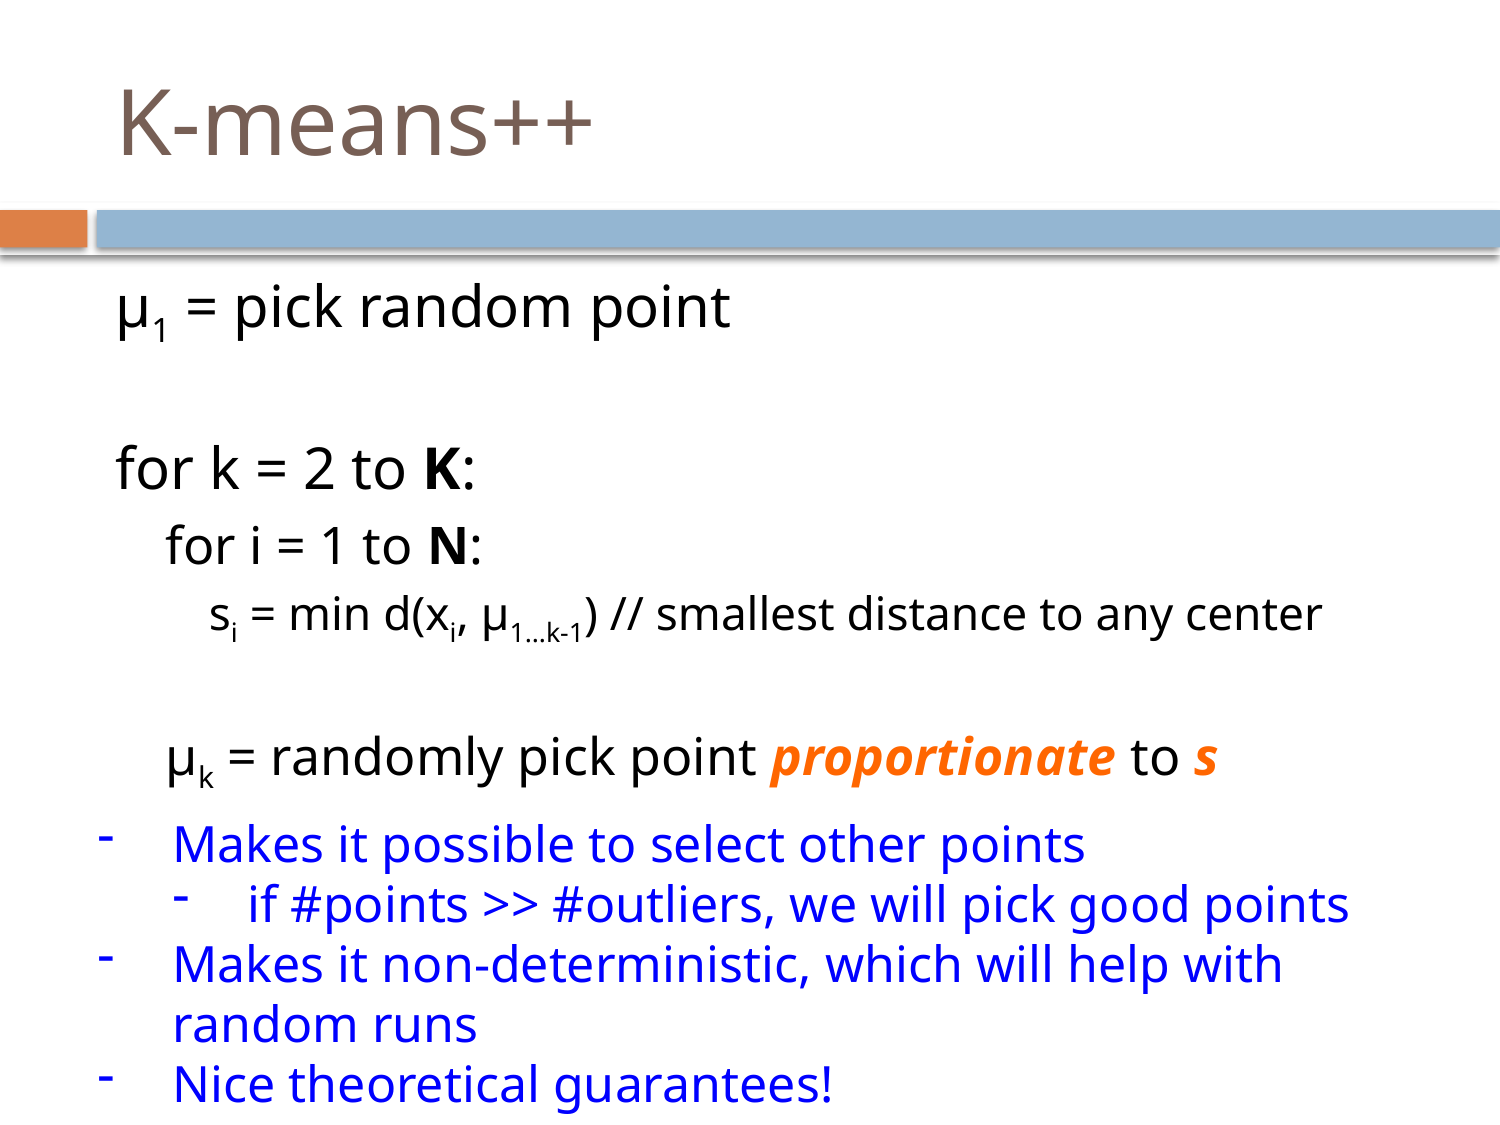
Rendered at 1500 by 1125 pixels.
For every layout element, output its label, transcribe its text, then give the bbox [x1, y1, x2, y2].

text_box μ1 = pick random point for k = 2 to K: for i = 1 to N: si = min d(xi, μ1…k-1) // smallest distance to any center μk = randomly pick point proportionate to s [100, 262, 1438, 805]
text_box Makes it possible to select other points if #points >> #outliers, we will pick good points Makes it non-deterministic, which will help with random runs Nice theoretical guarantees! [82, 804, 1421, 1120]
title K-means++ [100, 37, 1438, 200]
